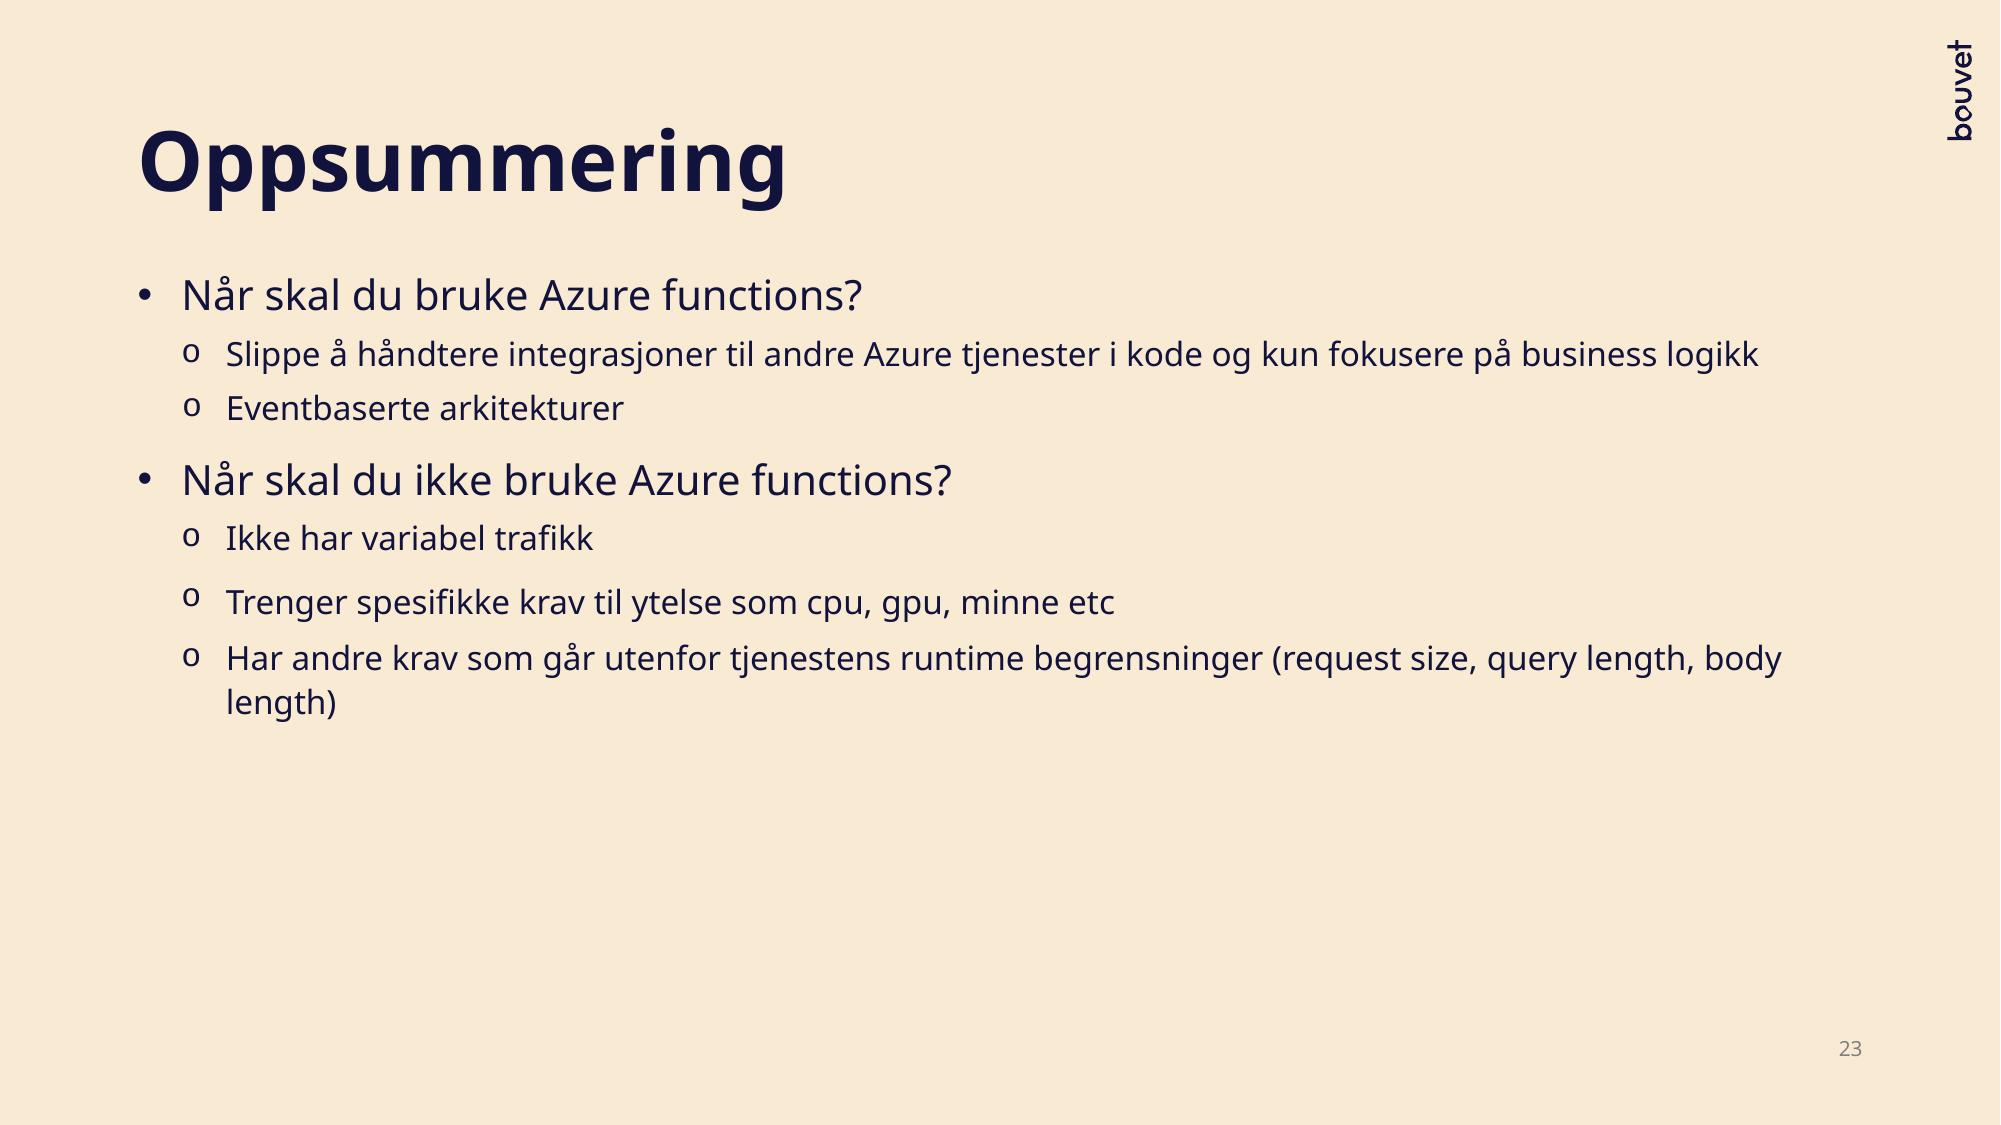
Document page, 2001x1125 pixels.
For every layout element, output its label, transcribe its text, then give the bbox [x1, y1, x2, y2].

title Oppsummering [137, 119, 1863, 263]
slide_number 23 [1733, 1021, 1863, 1082]
list Når skal du bruke Azure functions? Slippe å håndtere integrasjoner til andre Azure tjenester i kode og kun fokusere på business logikk Eventbaserte arkitekturer Når skal du ikke bruke Azure functions? Ikke har variabel trafikk Trenger spesifikke krav til ytelse som cpu, gpu, minne etc Har andre krav som går utenfor tjenestens runtime begrensninger (request size, query length, body length) [137, 263, 1863, 1021]
